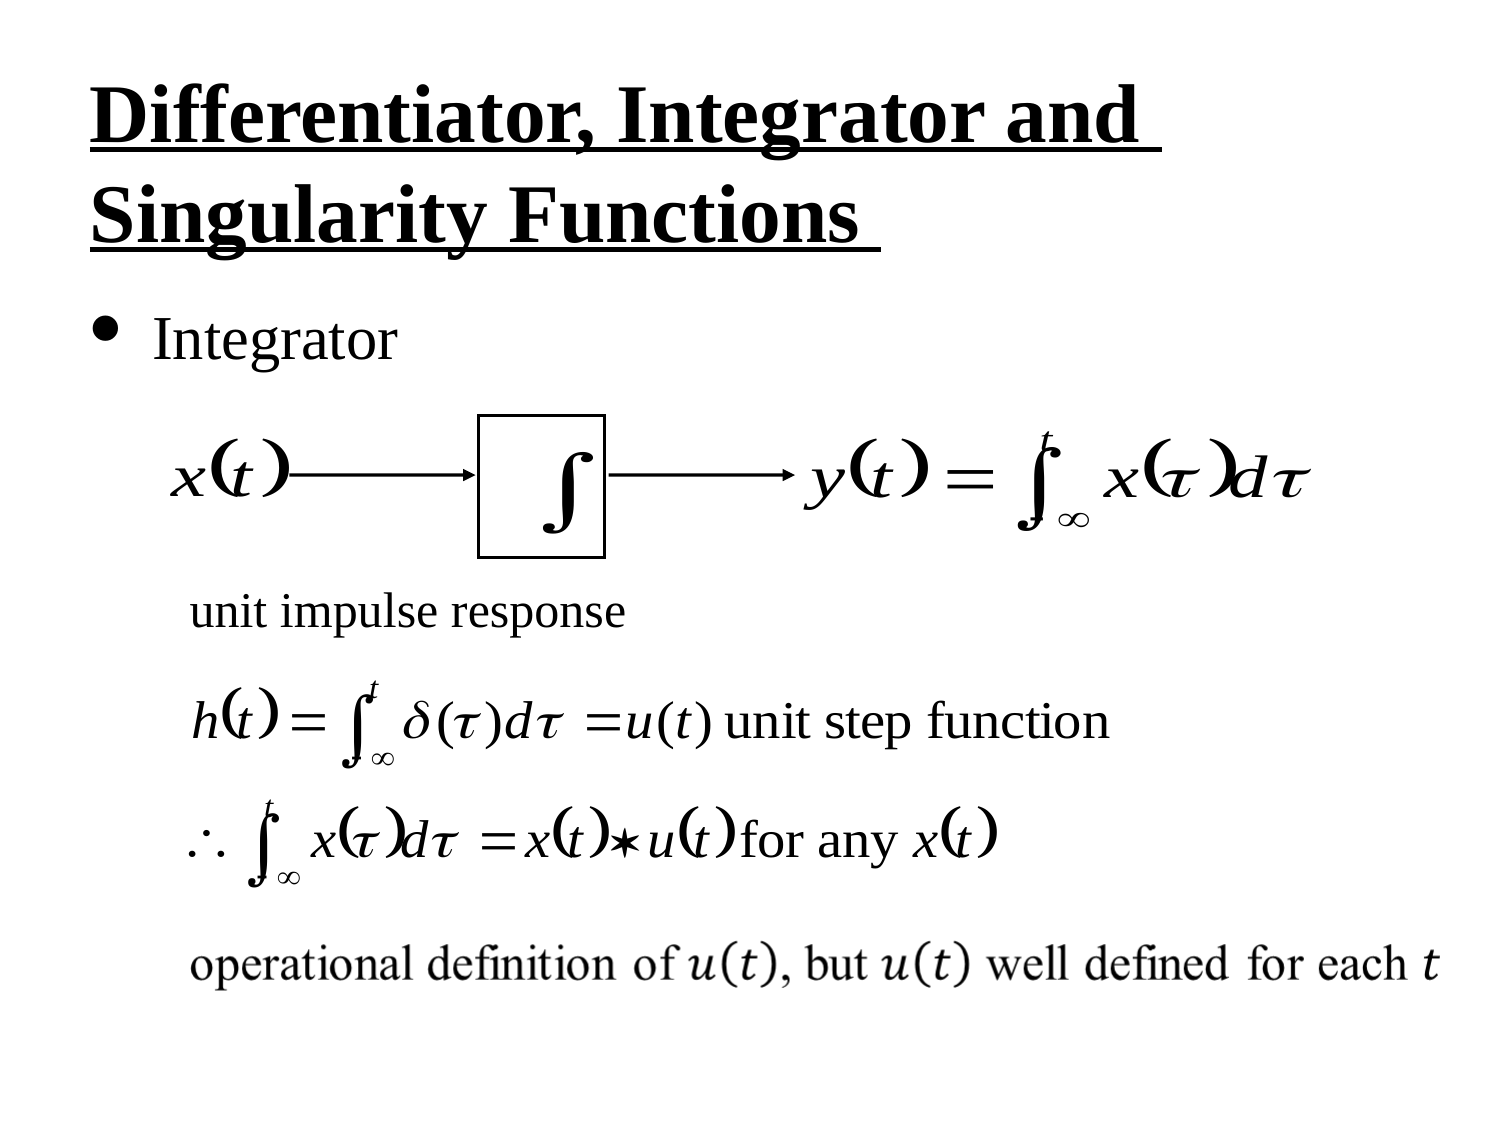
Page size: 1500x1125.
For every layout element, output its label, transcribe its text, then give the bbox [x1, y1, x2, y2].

text_box [0, 923, 1500, 1000]
text_box [299, 468, 473, 482]
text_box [182, 665, 1128, 897]
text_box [478, 415, 605, 558]
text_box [155, 436, 295, 522]
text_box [790, 411, 1330, 543]
text_box Differentiator, Integrator and Singularity Functions Integrator [0, 2, 1500, 107]
text_box Differentiator, Integrator and Singularity Functions Integrator [0, 108, 1500, 380]
text_box [609, 468, 785, 482]
text_box unit impulse response [0, 570, 1500, 645]
